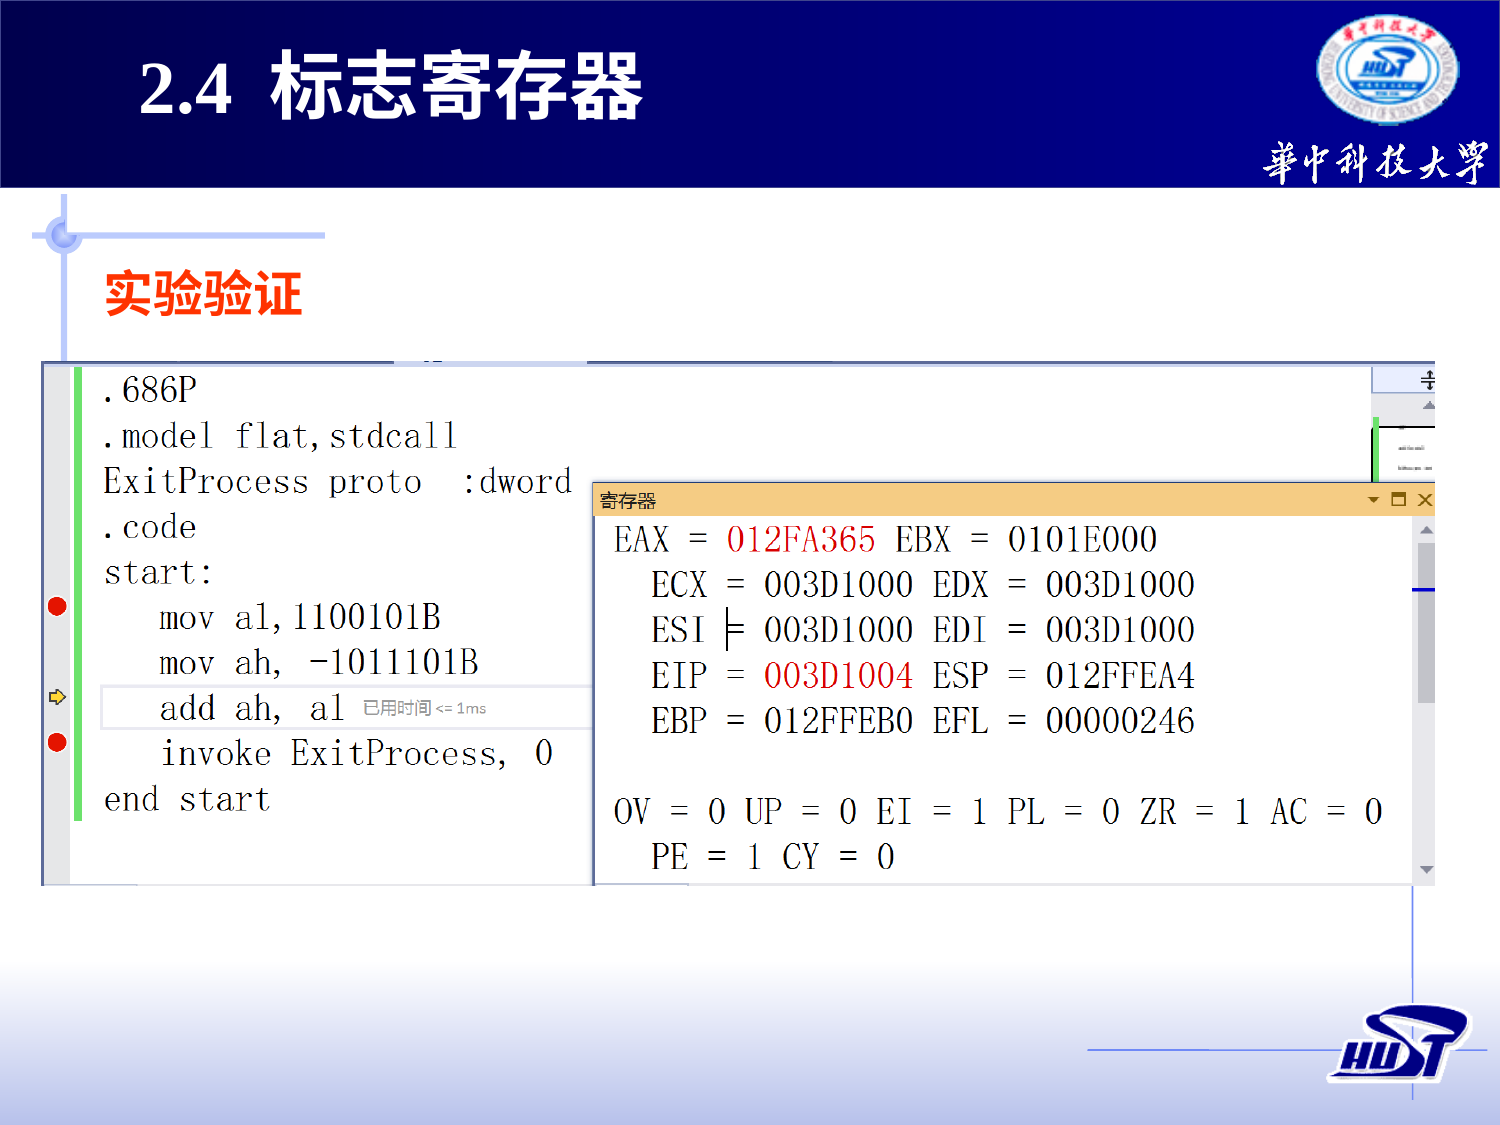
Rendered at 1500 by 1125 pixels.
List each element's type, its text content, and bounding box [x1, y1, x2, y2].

text_box 2.4 标志寄存器 [123, 30, 1211, 136]
picture [1316, 14, 1460, 126]
text_box 实验验证 [89, 255, 319, 330]
picture [1262, 140, 1488, 185]
picture [40, 361, 1435, 887]
